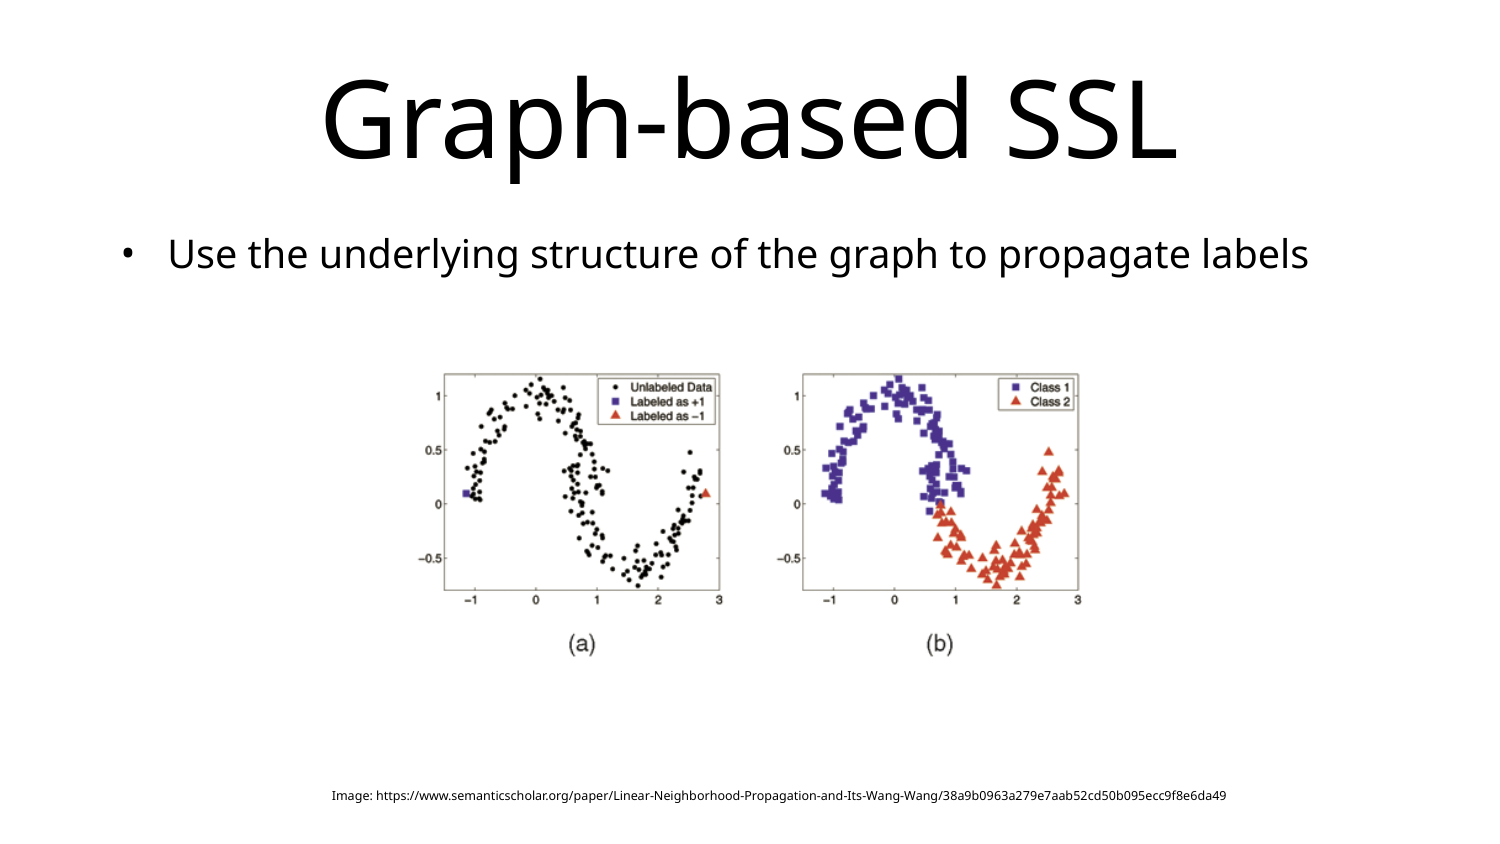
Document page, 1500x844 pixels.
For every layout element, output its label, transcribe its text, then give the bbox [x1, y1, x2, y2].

title Graph-based SSL [109, 21, 1391, 209]
text_box Image: https://www.semanticscholar.org/paper/Linear-Neighborhood-Propagation-and-Its-Wang-Wang/38a9b0963a279e7aab52cd50b095ecc9f8e6da49 [272, 784, 1286, 806]
picture [412, 367, 1088, 659]
list Use the underlying structure of the graph to propagate labels [109, 224, 1357, 299]
